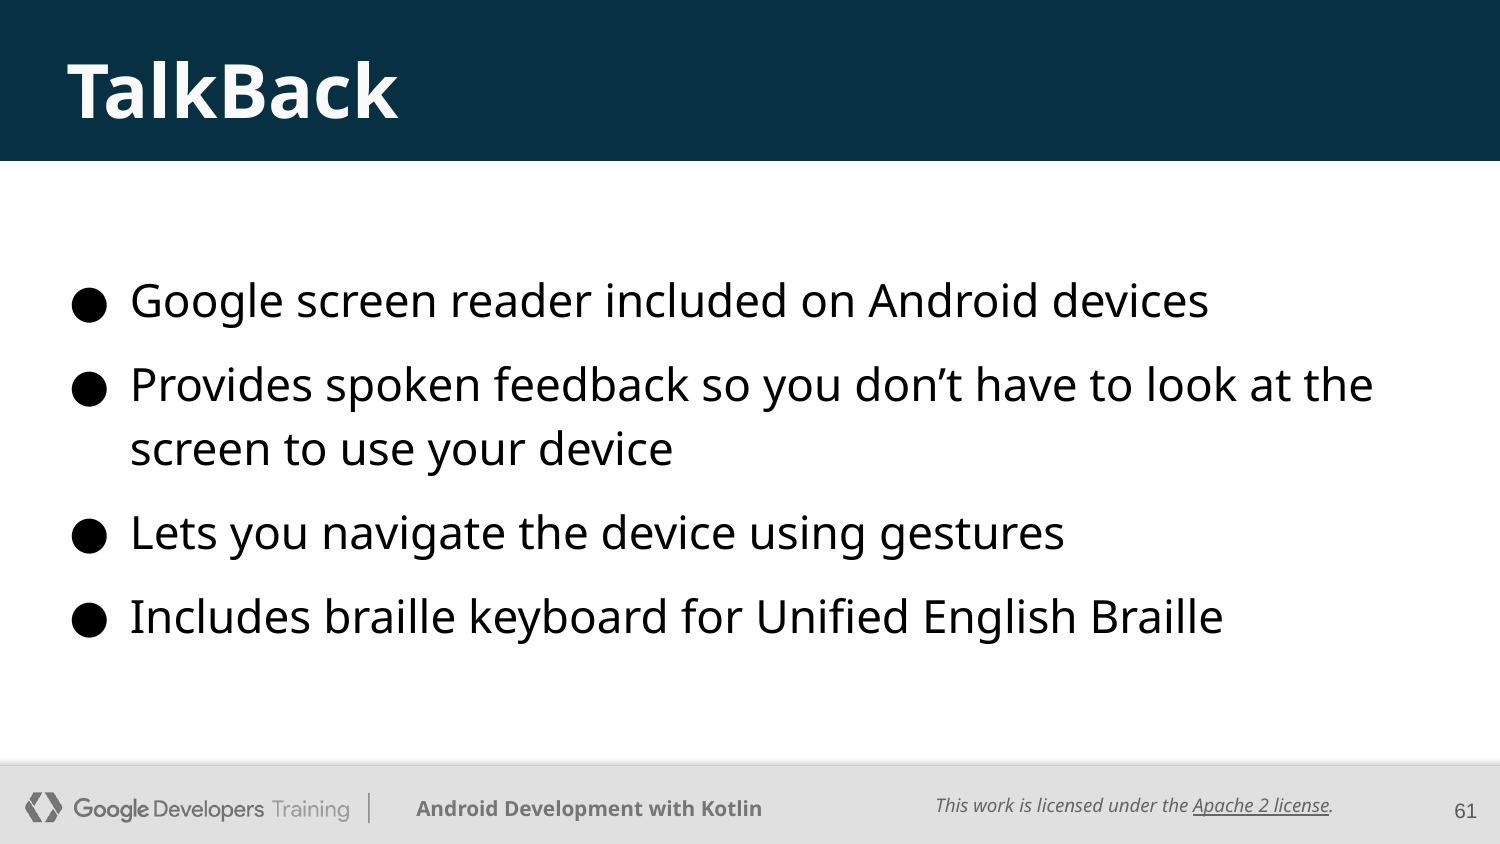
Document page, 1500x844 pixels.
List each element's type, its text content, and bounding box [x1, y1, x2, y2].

picture [0, 161, 1500, 844]
title TalkBack [51, 28, 1449, 122]
slide_number ‹#› [1402, 777, 1493, 842]
list Google screen reader included on Android devices Provides spoken feedback so you don’t have to look at the screen to use your device Lets you navigate the device using gestures Includes braille keyboard for Unified English Braille [39, 248, 1438, 730]
